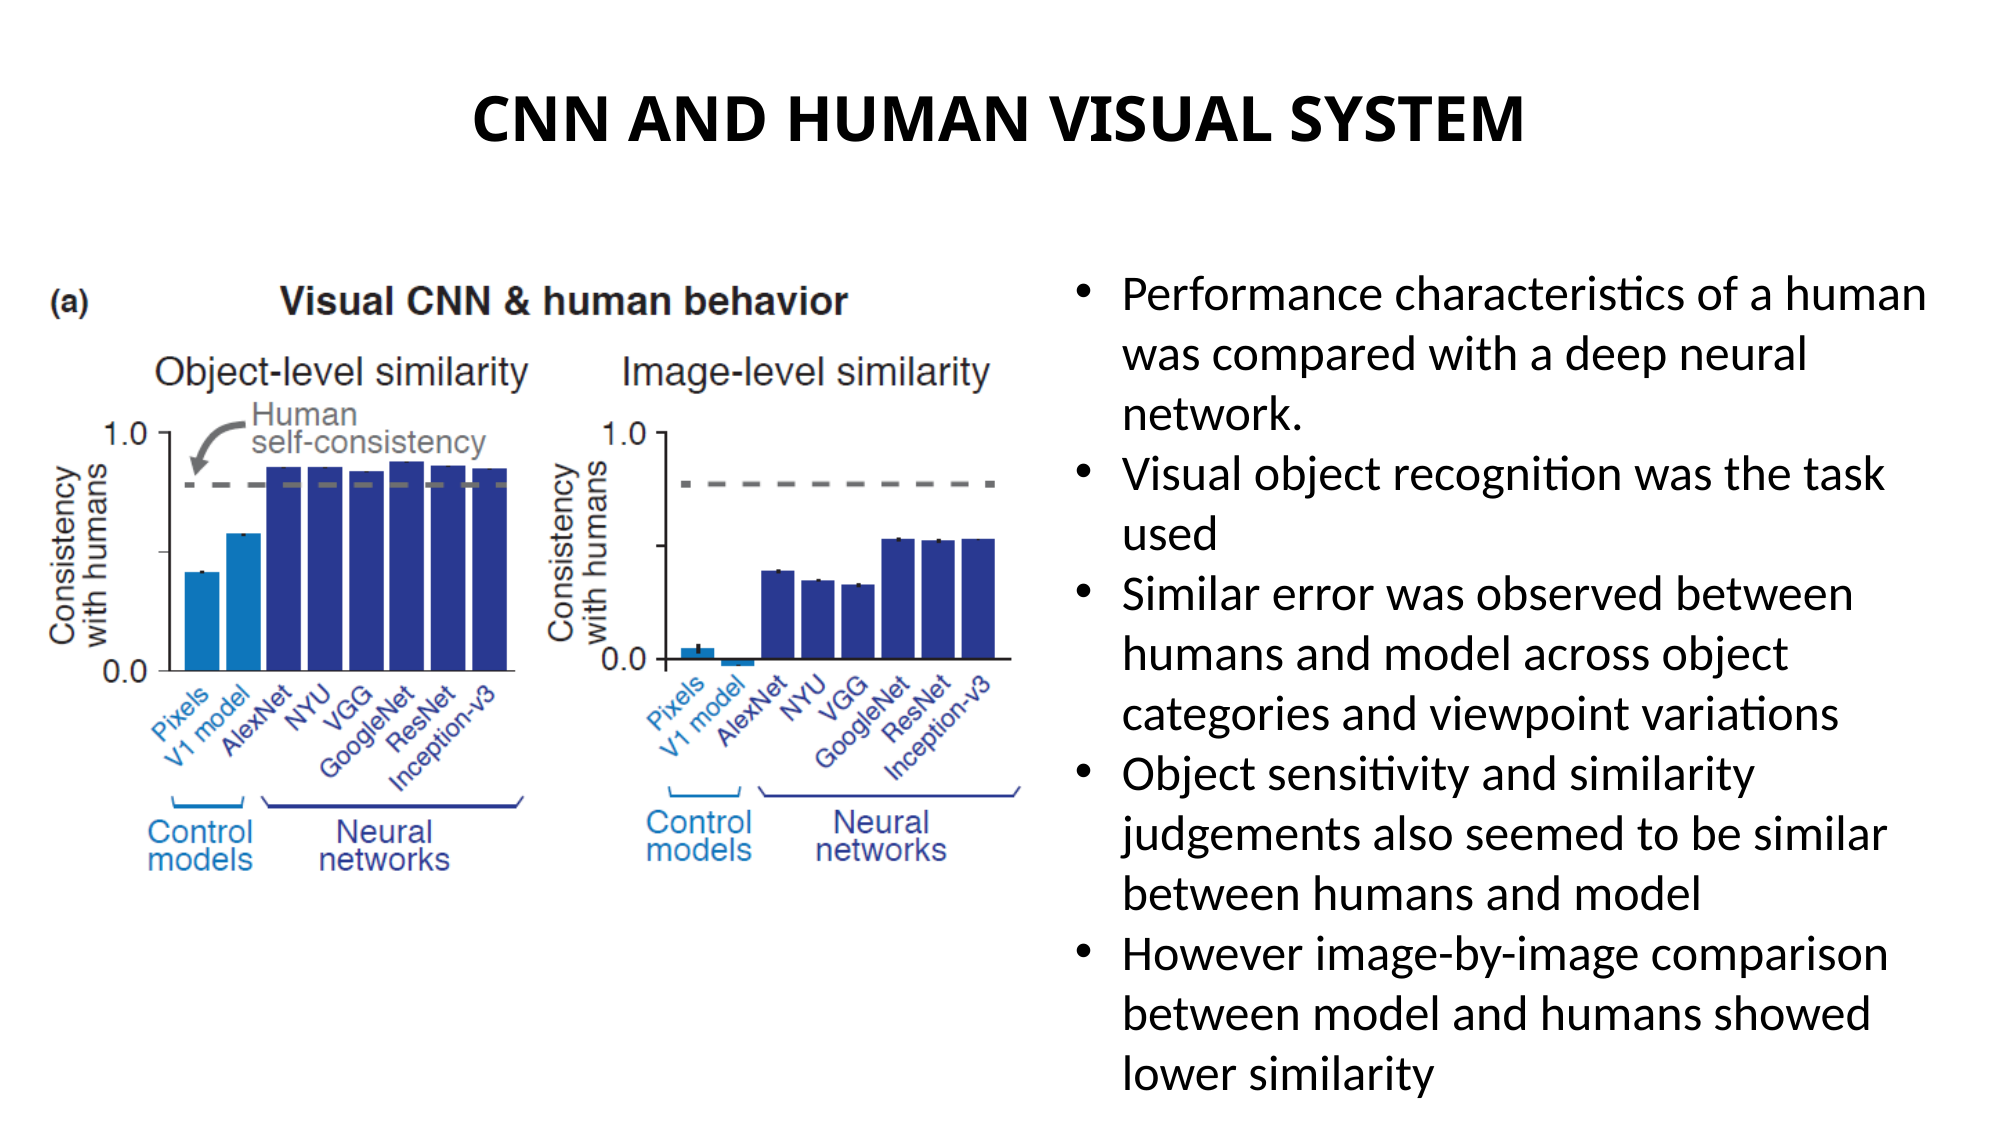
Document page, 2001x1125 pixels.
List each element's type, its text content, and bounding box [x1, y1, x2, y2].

text_box Performance characteristics of a human was compared with a deep neural network. Visual object recognition was the task used Similar error was observed between humans and model across object categories and viewpoint variations Object sensitivity and similarity judgements also seemed to be similar between humans and model However image-by-image comparison between model and humans showed lower similarity [1060, 253, 1964, 1109]
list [25, 270, 1040, 925]
title CNN AND HUMAN VISUAL SYSTEM [137, 59, 1863, 184]
